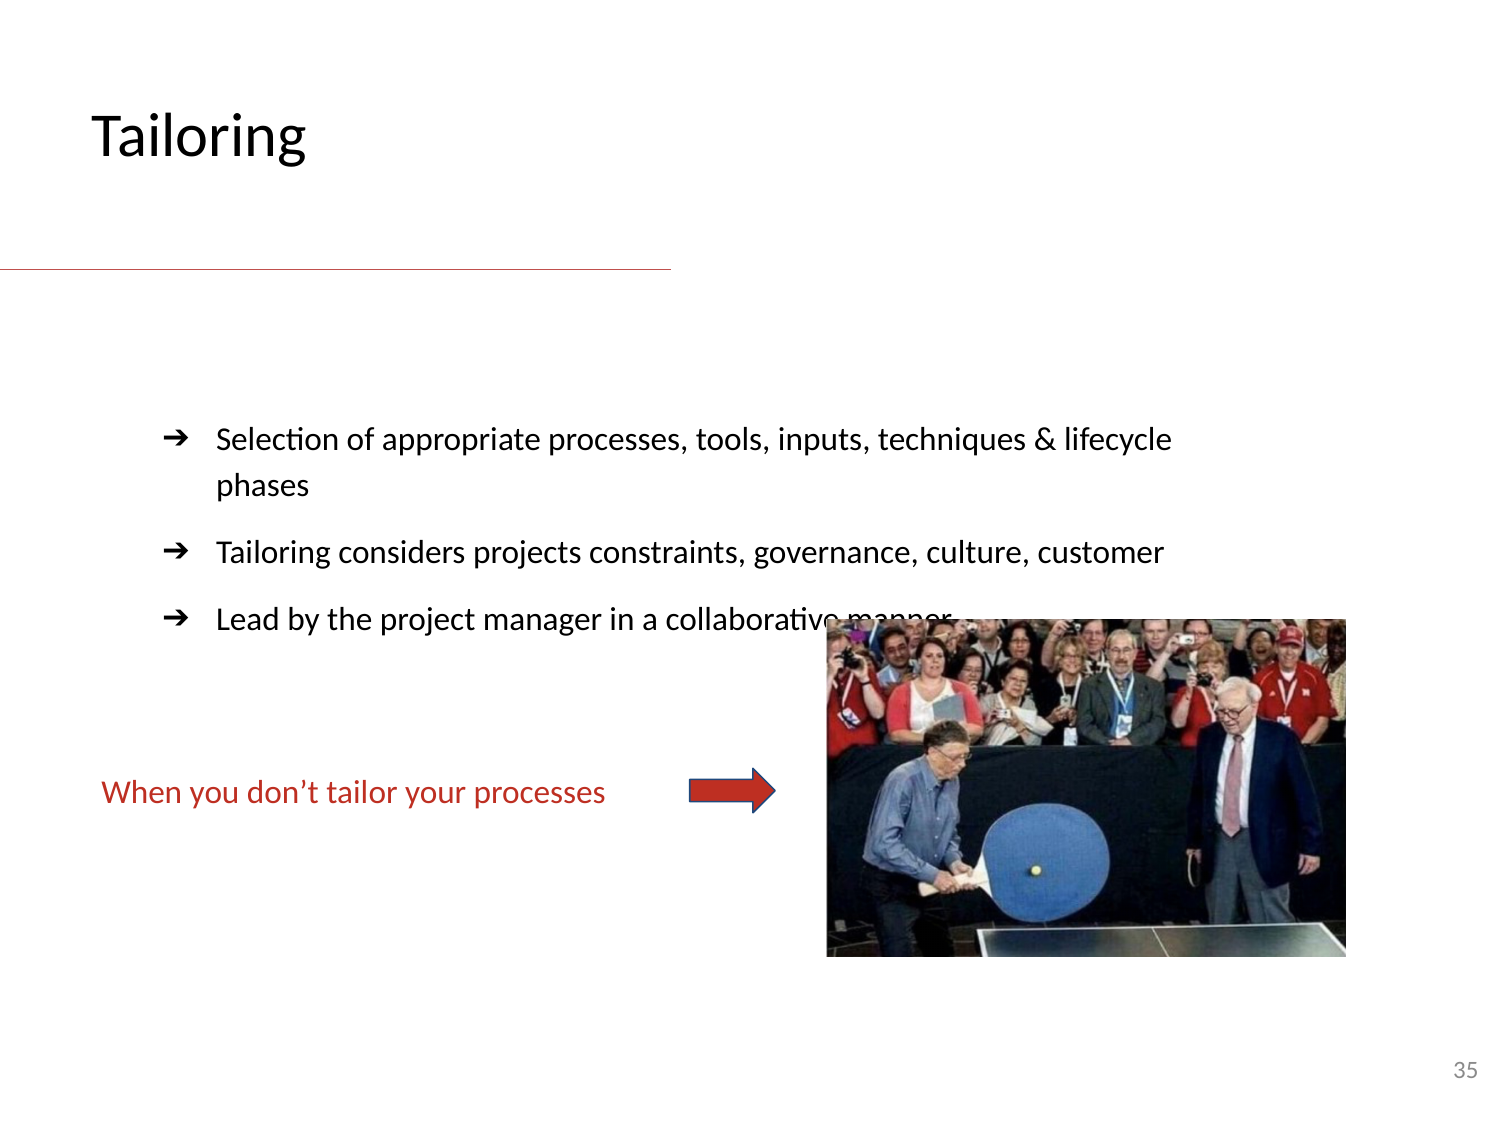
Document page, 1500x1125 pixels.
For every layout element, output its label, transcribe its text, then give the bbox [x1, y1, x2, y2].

slide_number 35 [1403, 1038, 1494, 1125]
text_box When you don’t tailor your processes [86, 755, 697, 826]
title Tailoring [76, 59, 796, 184]
text_box [689, 768, 776, 813]
list Selection of appropriate processes, tools, inputs, techniques & lifecycle phases Tailoring considers projects constraints, governance, culture, customer Lead by the project manager in a collaborative manner [126, 396, 1245, 620]
picture [825, 619, 1347, 957]
